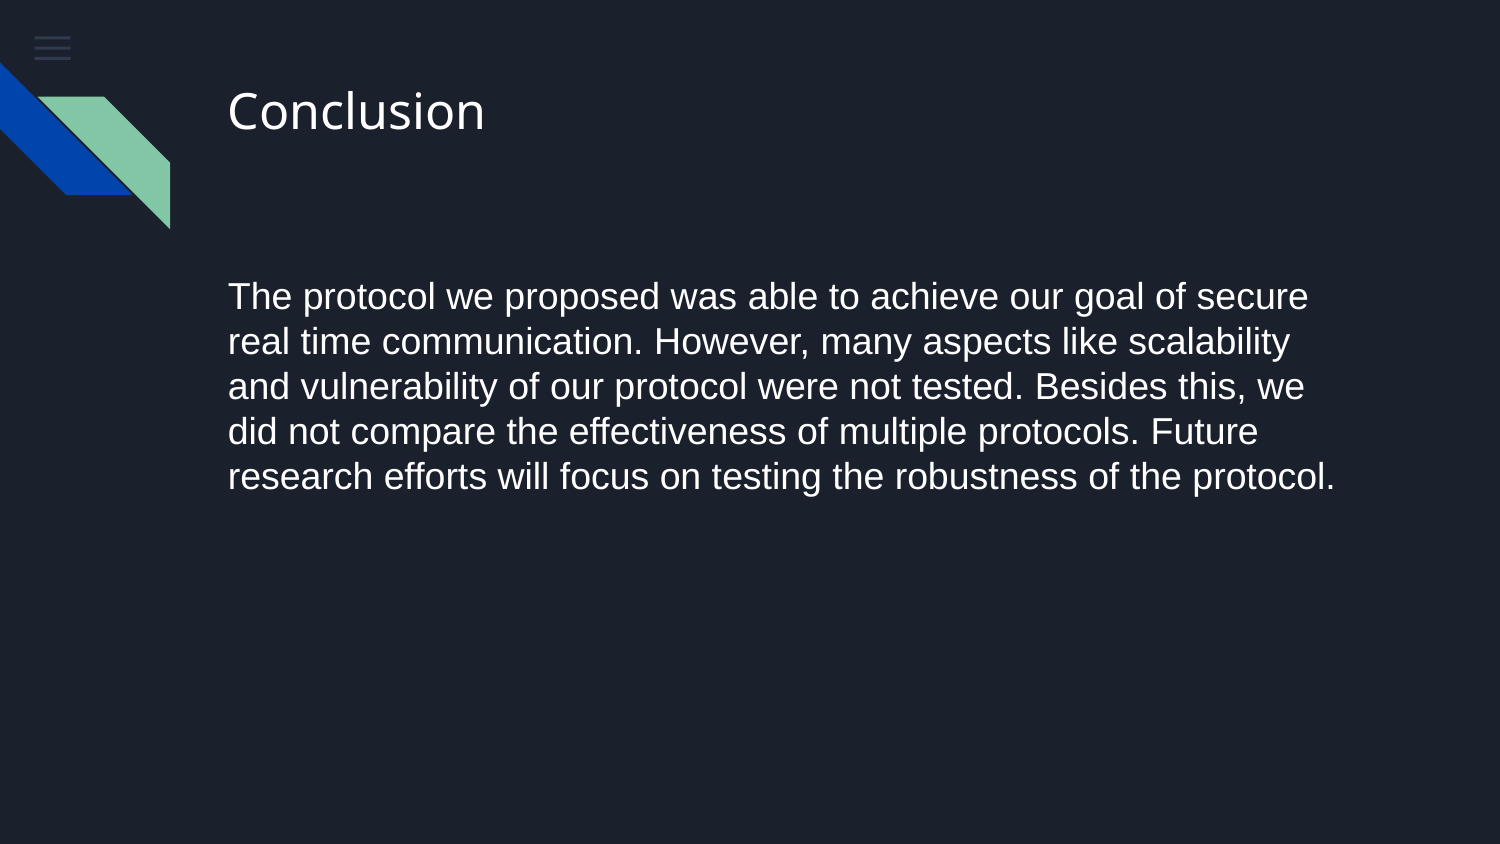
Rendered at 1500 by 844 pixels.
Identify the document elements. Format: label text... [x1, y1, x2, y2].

list The protocol we proposed was able to achieve our goal of secure real time communication. However, many aspects like scalability and vulnerability of our protocol were not tested. Besides this, we did not compare the effectiveness of multiple protocols. Future research efforts will focus on testing the robustness of the protocol. [212, 257, 1368, 735]
title Conclusion [212, 64, 1368, 215]
